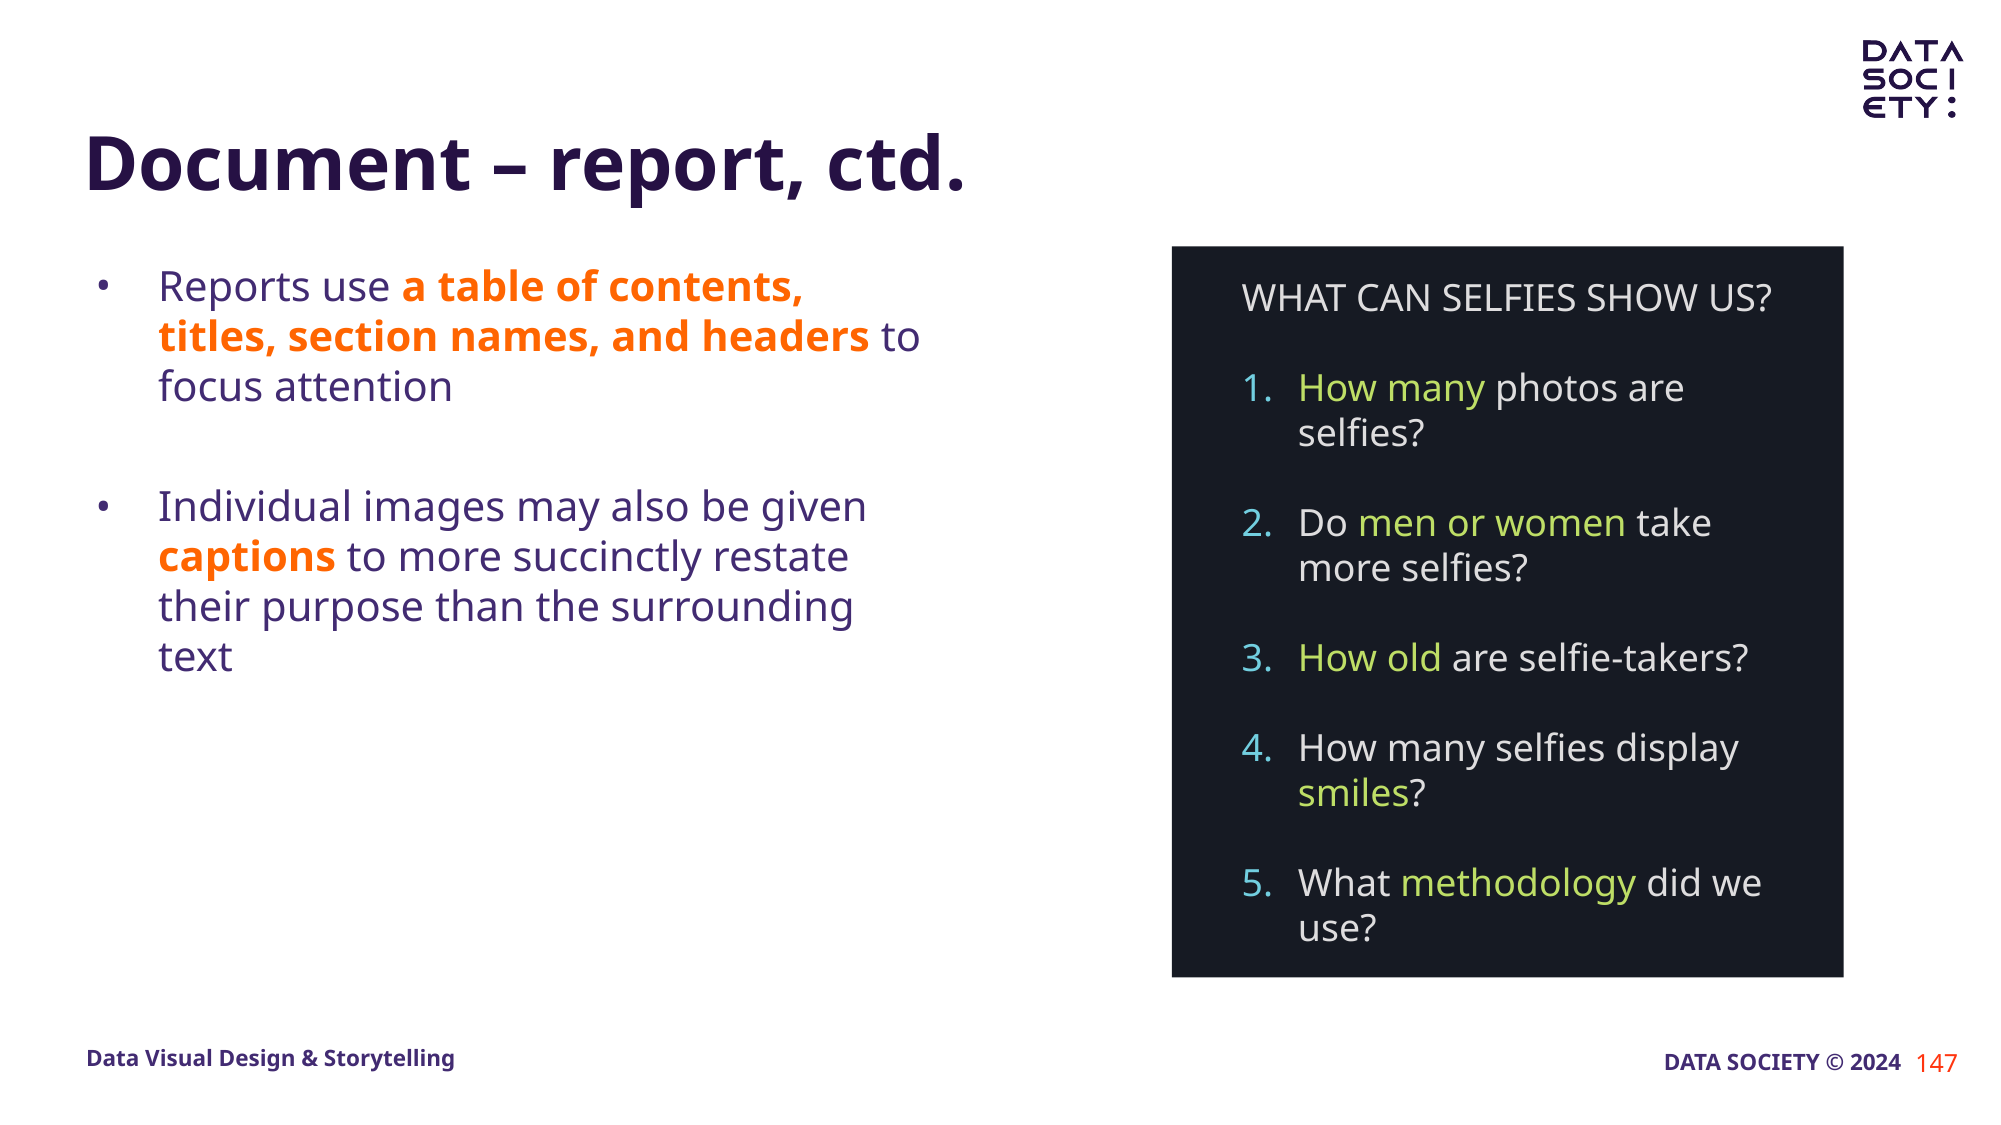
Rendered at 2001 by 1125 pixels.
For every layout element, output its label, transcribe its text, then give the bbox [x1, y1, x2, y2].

text_box [1171, 246, 1844, 978]
picture [1863, 40, 1964, 118]
title Document – report, ctd. [68, 87, 1932, 213]
list Reports use a table of contents, titles, section names, and headers to focus attention Individual images may also be given captions to more succinctly restate their purpose than the surrounding text [68, 252, 943, 1000]
slide_number 147 [1853, 1033, 1974, 1097]
text_box What can selfies show us? How many photos are selfies? Do men or women take more selfies? How old are selfie-takers? How many selfies display smiles? What methodology did we use? [1226, 266, 1790, 957]
